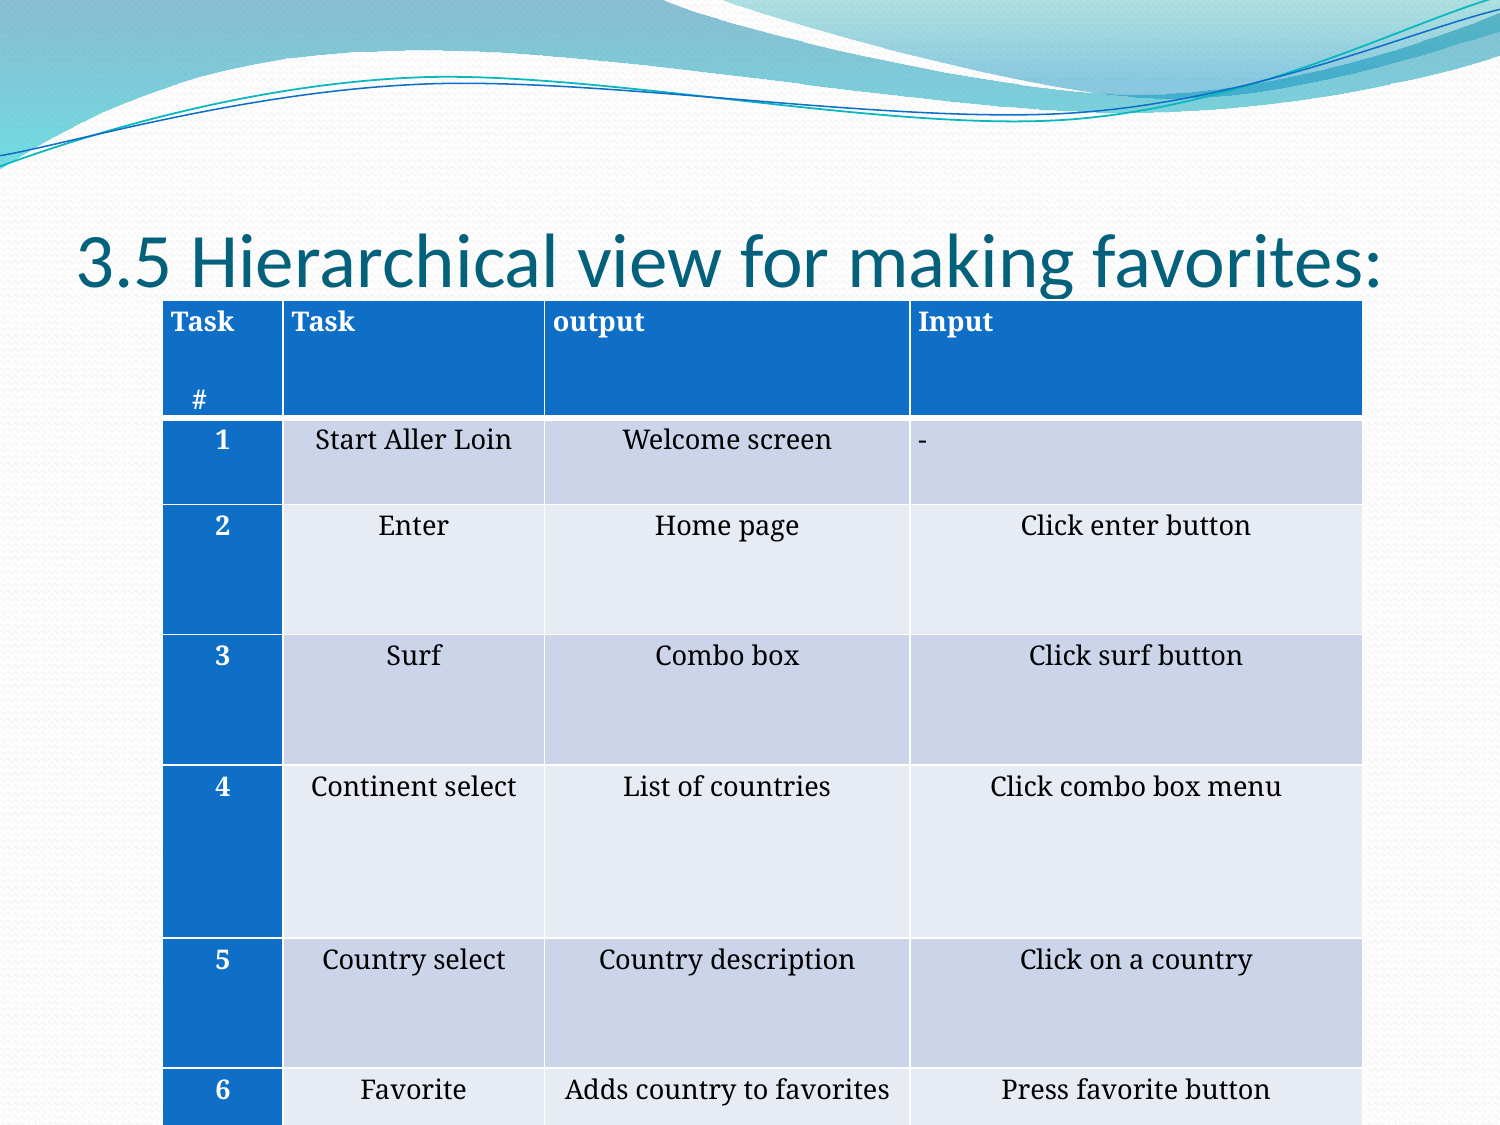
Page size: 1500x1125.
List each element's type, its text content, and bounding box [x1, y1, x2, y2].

table_cell Click combo box menu [911, 766, 1362, 937]
table_cell 4 [163, 766, 282, 937]
table_header Input [911, 301, 1362, 415]
table_header output [545, 301, 909, 415]
table_cell Click enter button [911, 505, 1362, 634]
table_cell Continent select [284, 766, 544, 937]
table_cell Adds country to favorites [545, 1069, 909, 1125]
table_cell 5 [163, 939, 282, 1067]
table_cell 3 [163, 635, 282, 764]
table_cell Combo box [545, 635, 909, 764]
table_cell - [911, 421, 1362, 504]
table_cell Click surf button [911, 635, 1362, 764]
table_cell Home page [545, 505, 909, 634]
table_cell Press favorite button [911, 1069, 1362, 1125]
table_cell Start Aller Loin [284, 421, 544, 504]
table_header Task # [163, 301, 282, 415]
table_cell 2 [163, 505, 282, 634]
table_cell 6 [163, 1069, 282, 1125]
table_cell Welcome screen [545, 421, 909, 504]
table_cell 1 [163, 421, 282, 504]
title 3.5 Hierarchical view for making favorites: [75, 115, 1425, 303]
table_header Task [284, 301, 544, 415]
table_cell List of countries [545, 766, 909, 937]
table_cell Favorite [284, 1069, 544, 1125]
table_cell Enter [284, 505, 544, 634]
table_cell Click on a country [911, 939, 1362, 1067]
table_cell Surf [284, 635, 544, 764]
table_cell Country description [545, 939, 909, 1067]
table_cell Country select [284, 939, 544, 1067]
